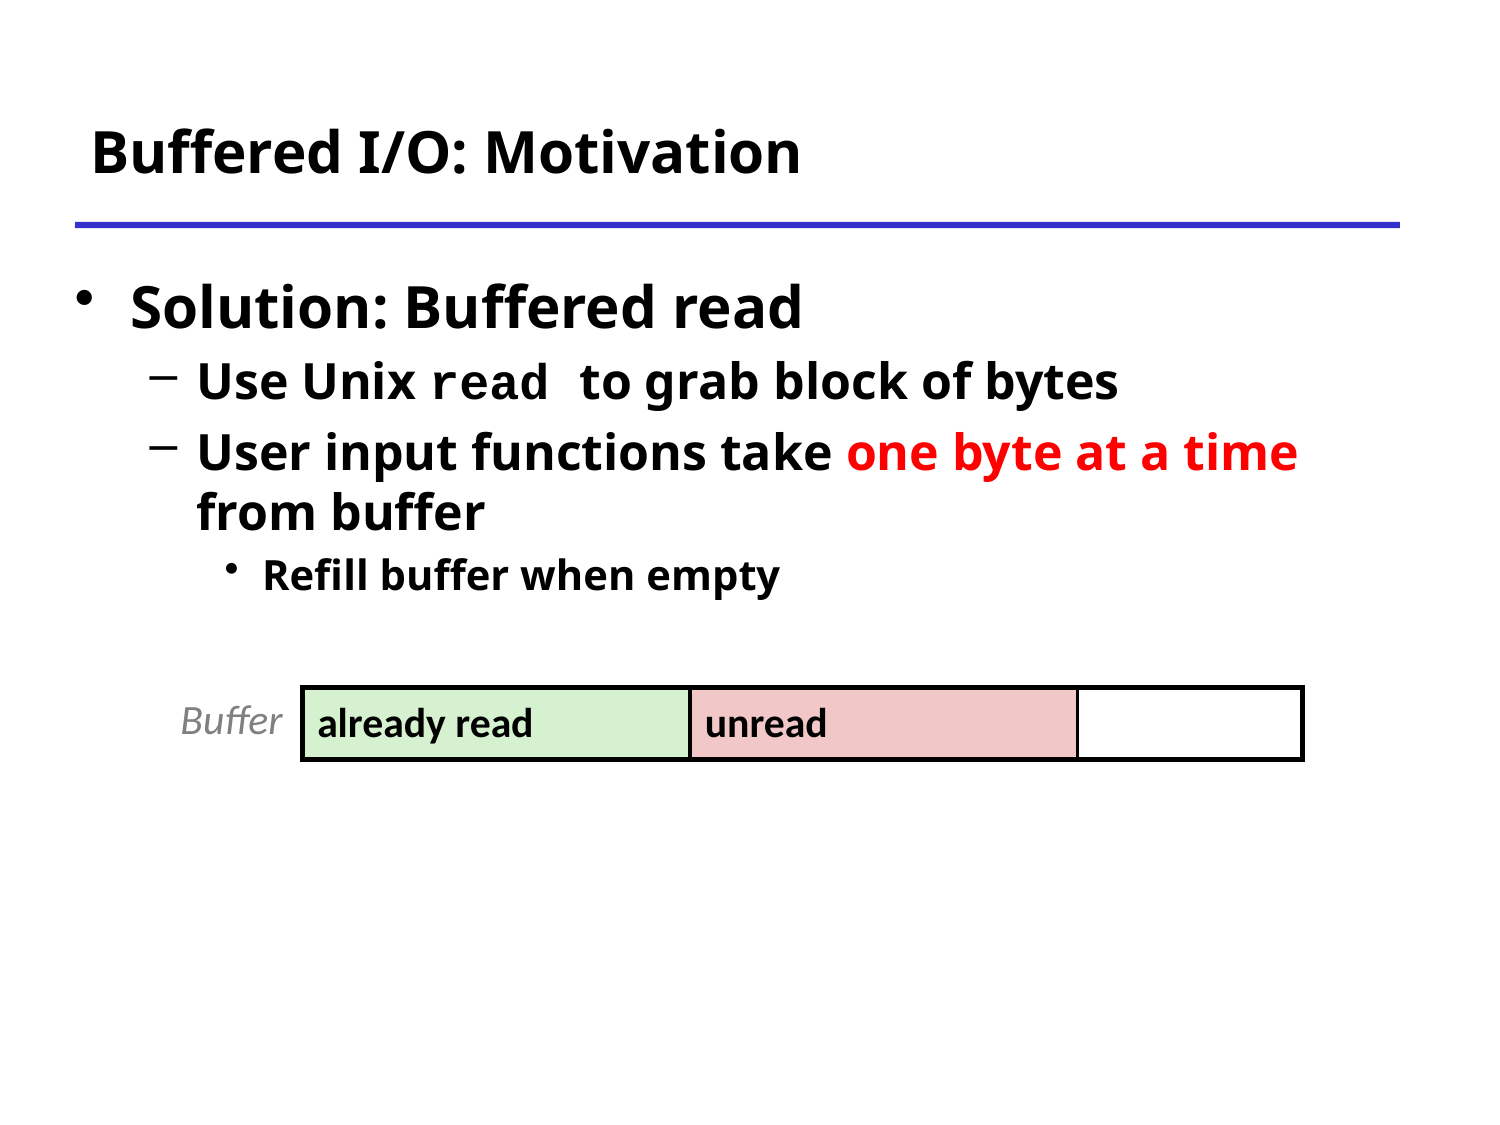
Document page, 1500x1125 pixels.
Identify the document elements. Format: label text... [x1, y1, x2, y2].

list Solution: Buffered read Use Unix read to grab block of bytes User input functions take one byte at a time from buffer Refill buffer when empty [59, 262, 1423, 713]
text_box Buffer [165, 691, 298, 752]
title Buffered I/O: Motivation [75, 75, 1400, 225]
text_box [302, 687, 1303, 760]
